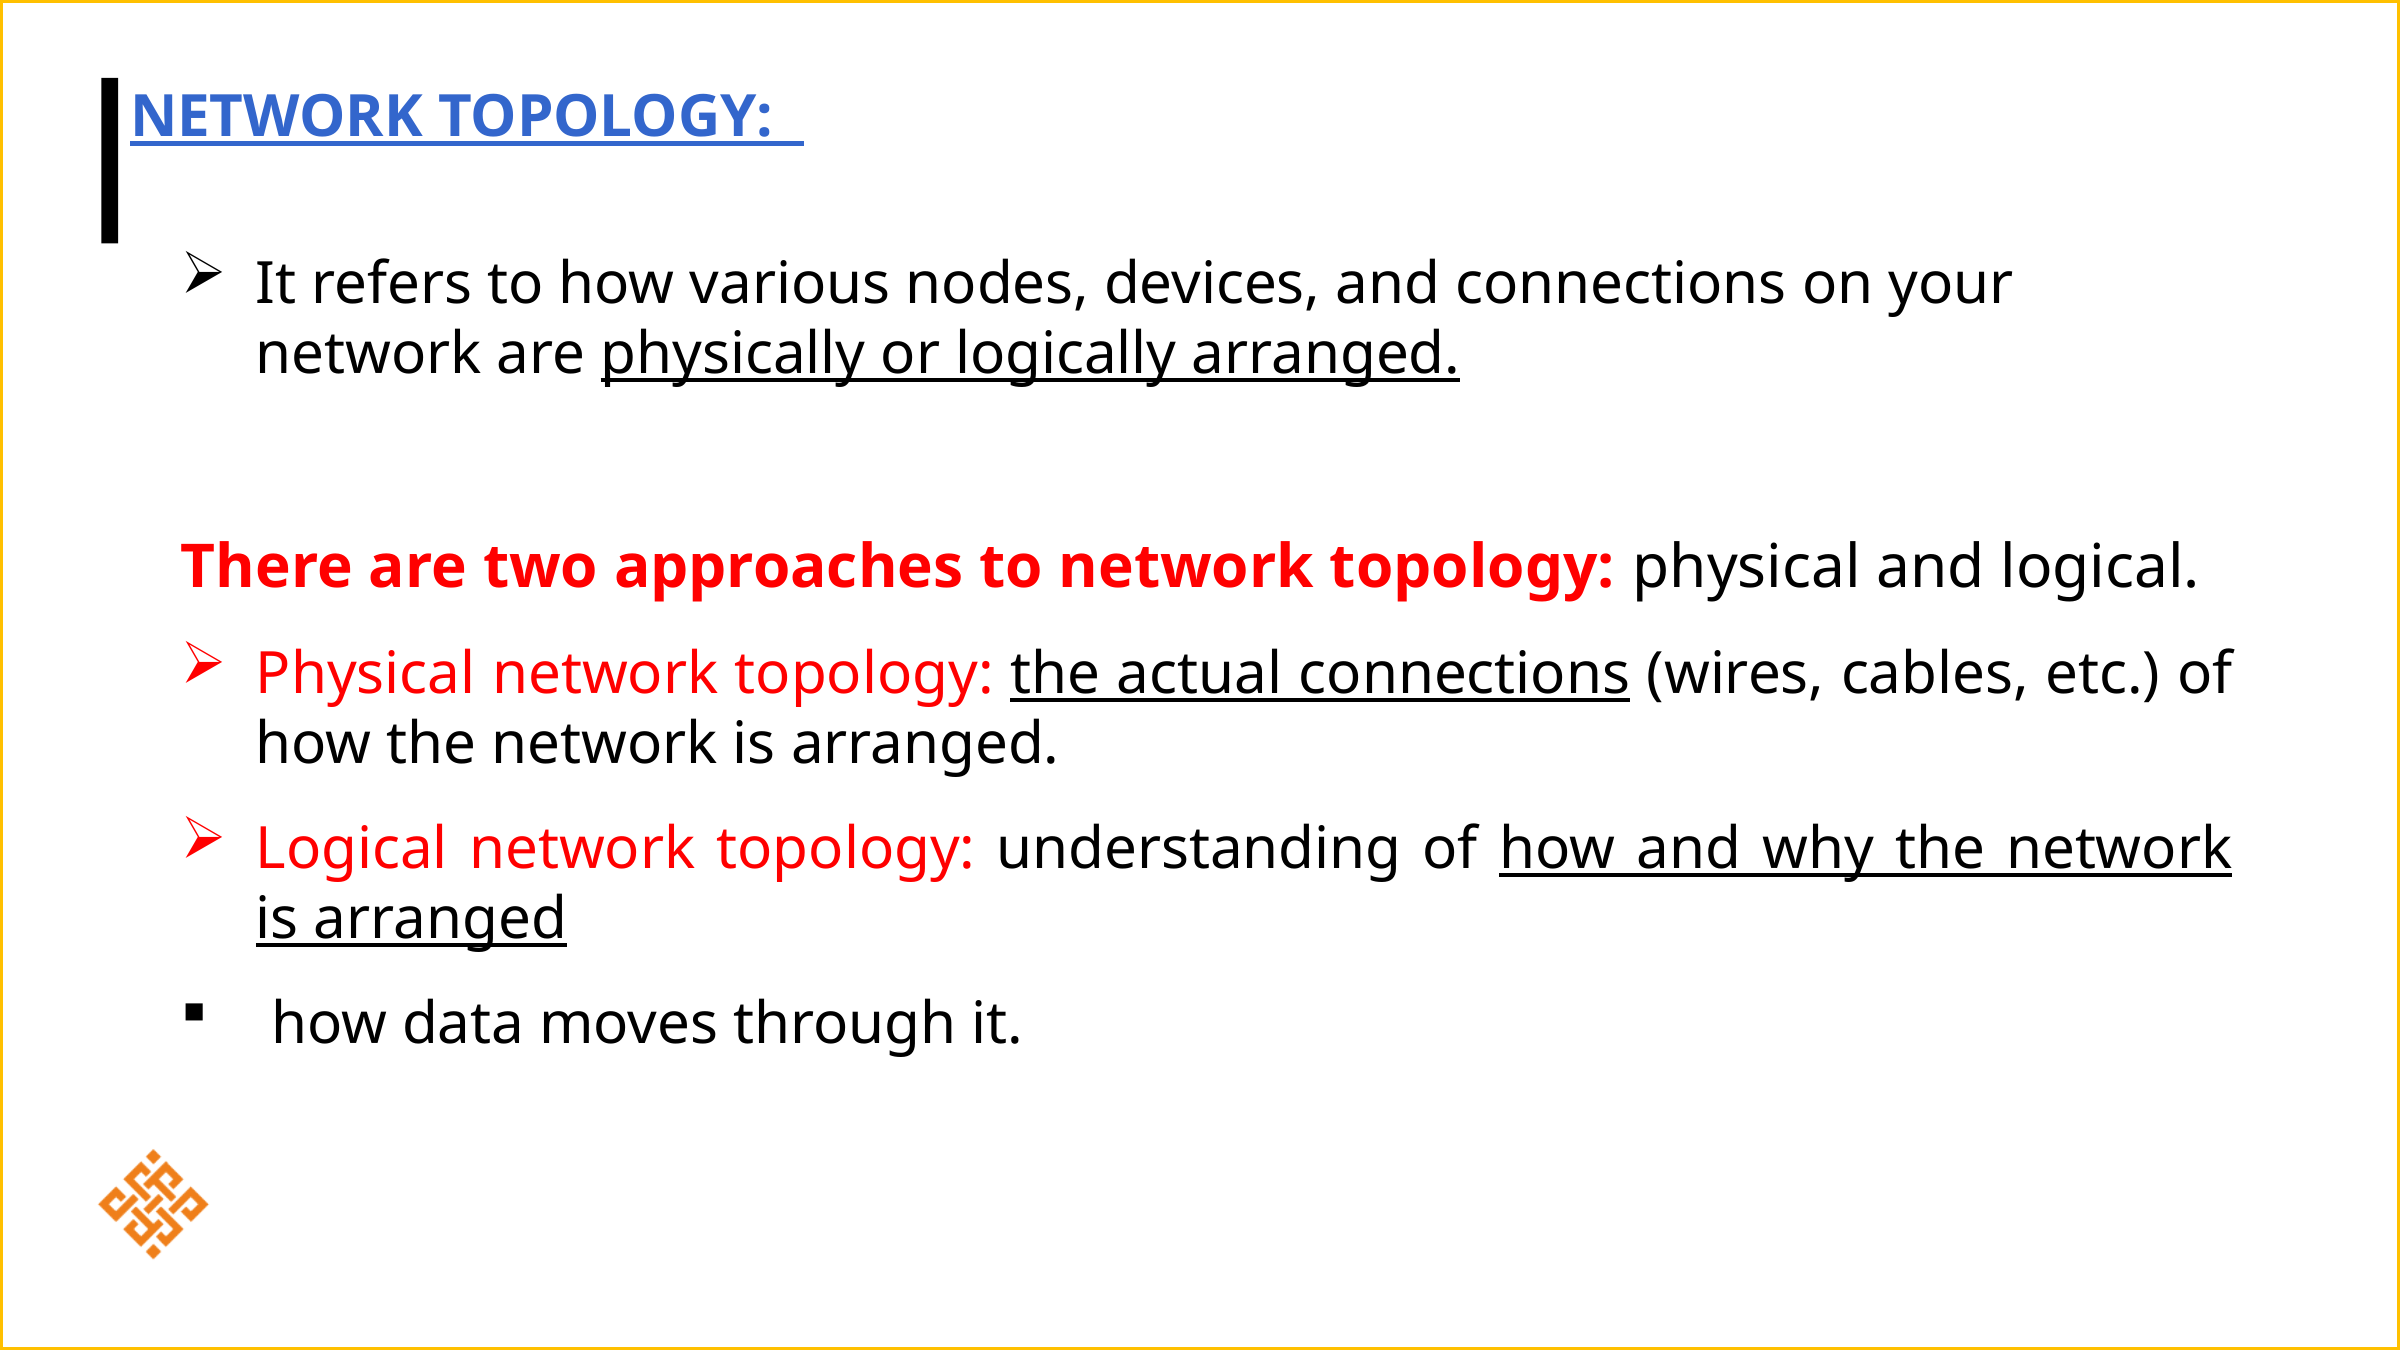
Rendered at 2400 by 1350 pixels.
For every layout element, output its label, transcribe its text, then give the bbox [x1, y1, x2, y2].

list It refers to how various nodes, devices, and connections on your network are physically or logically arranged. There are two approaches to network topology: physical and logical. Physical network topology: the actual connections (wires, cables, etc.) of how the network is arranged. Logical network topology: understanding of how and why the network is arranged how data moves through it. [162, 248, 2251, 1087]
title Network Topology: [112, 50, 2301, 248]
picture [75, 1058, 235, 1350]
